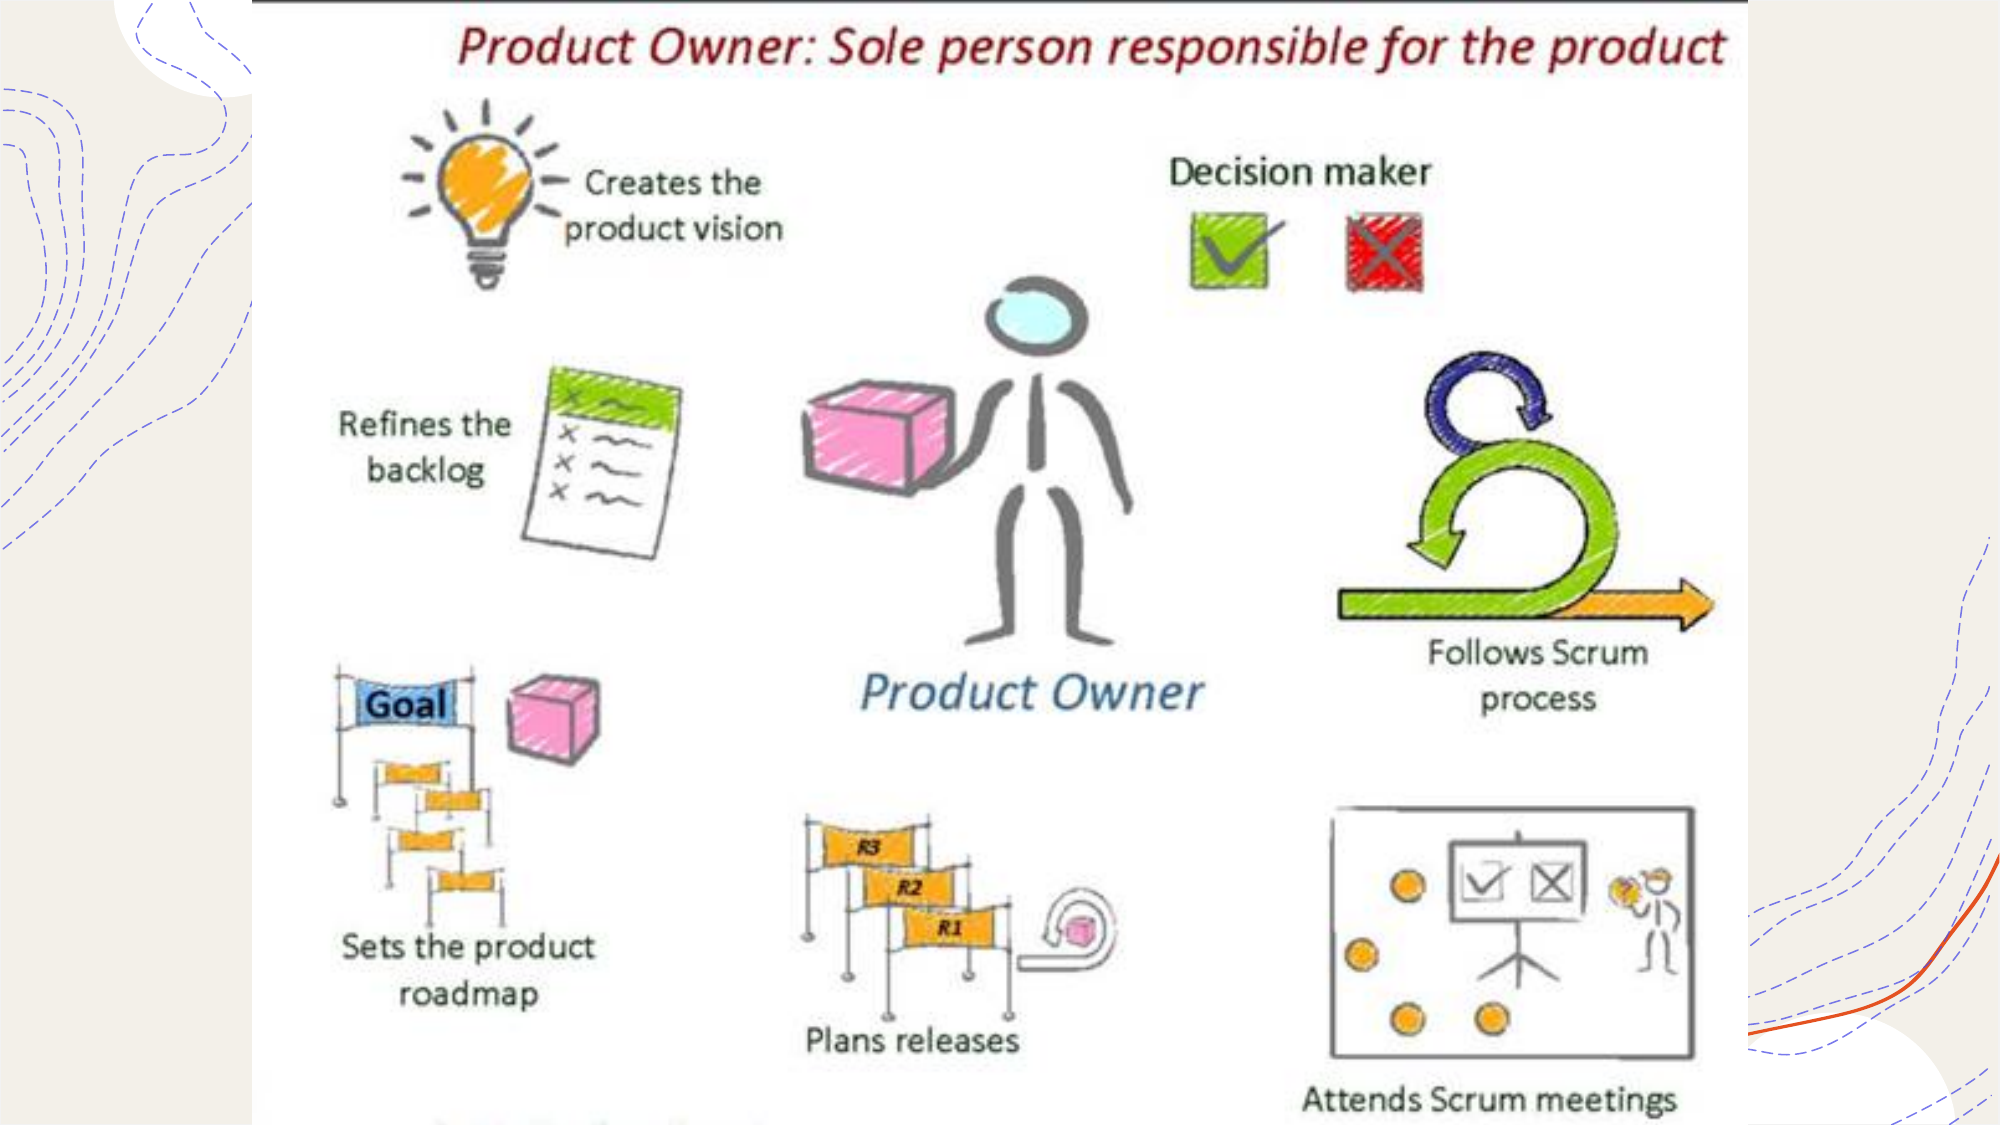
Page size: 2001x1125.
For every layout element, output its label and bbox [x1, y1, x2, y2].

list [252, 0, 1748, 1125]
